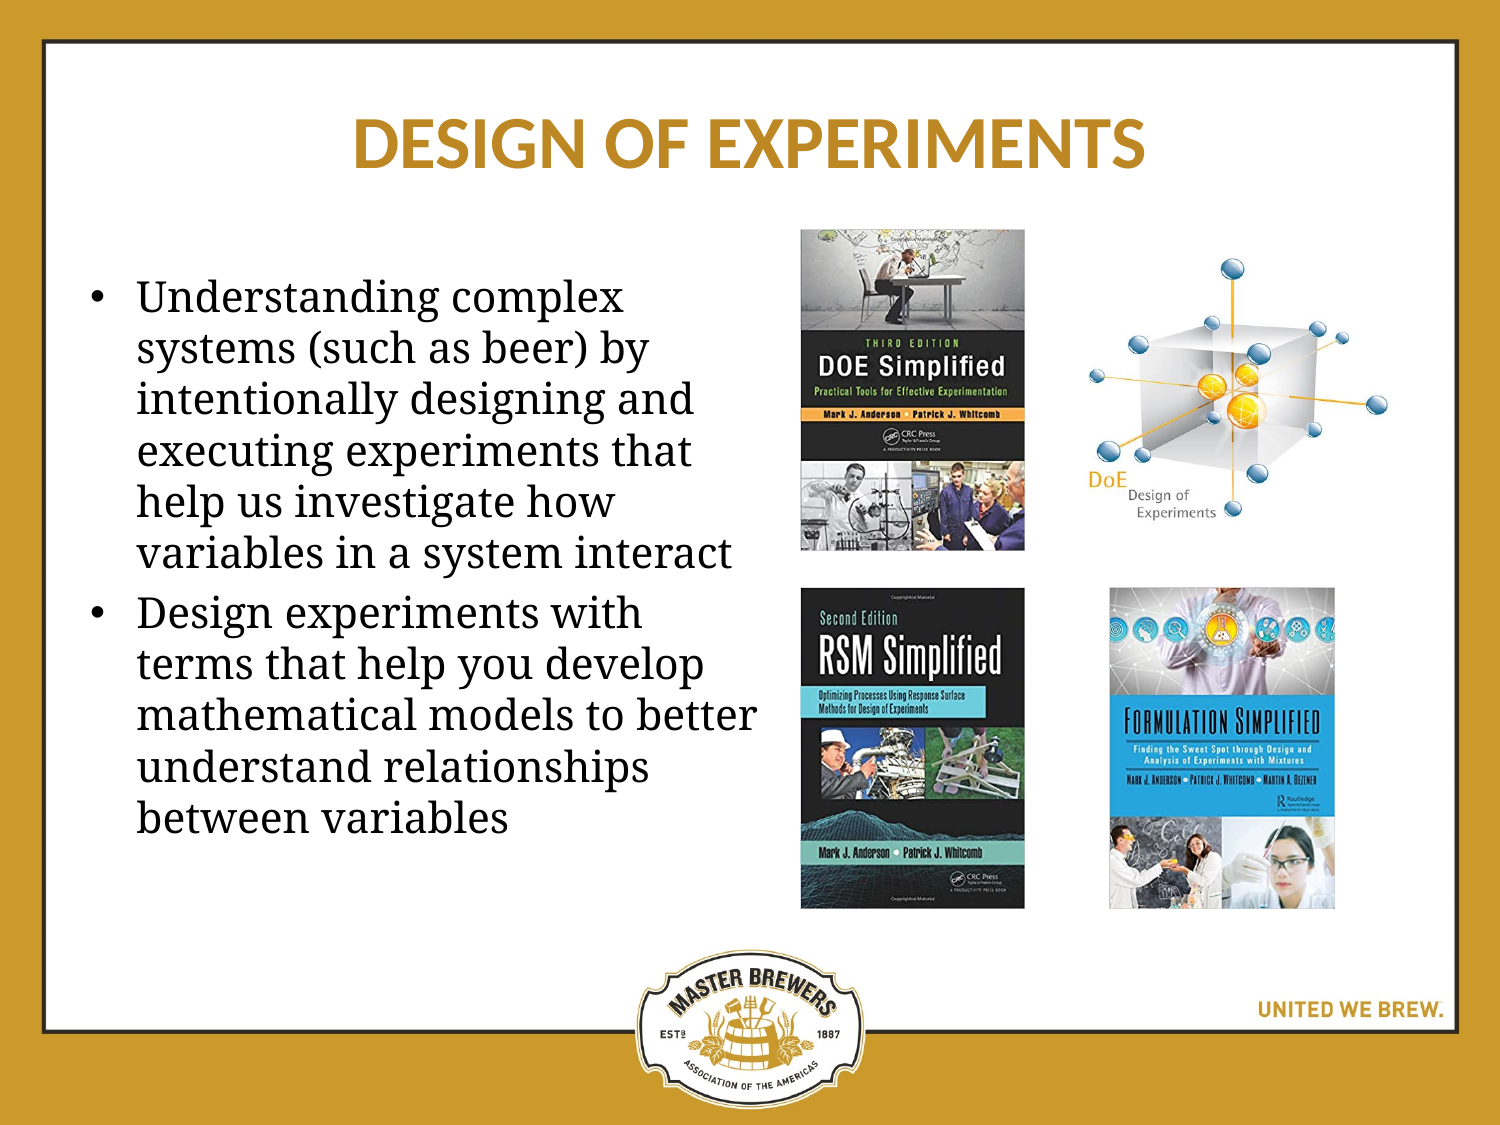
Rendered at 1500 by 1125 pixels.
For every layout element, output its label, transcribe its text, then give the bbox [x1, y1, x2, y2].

title Design of experiments [75, 45, 1425, 233]
picture [0, 0, 1500, 1125]
list Understanding complex systems (such as beer) by intentionally designing and executing experiments that help us investigate how variables in a system interact Design experiments with terms that help you develop mathematical models to better understand relationships between variables [75, 262, 775, 863]
